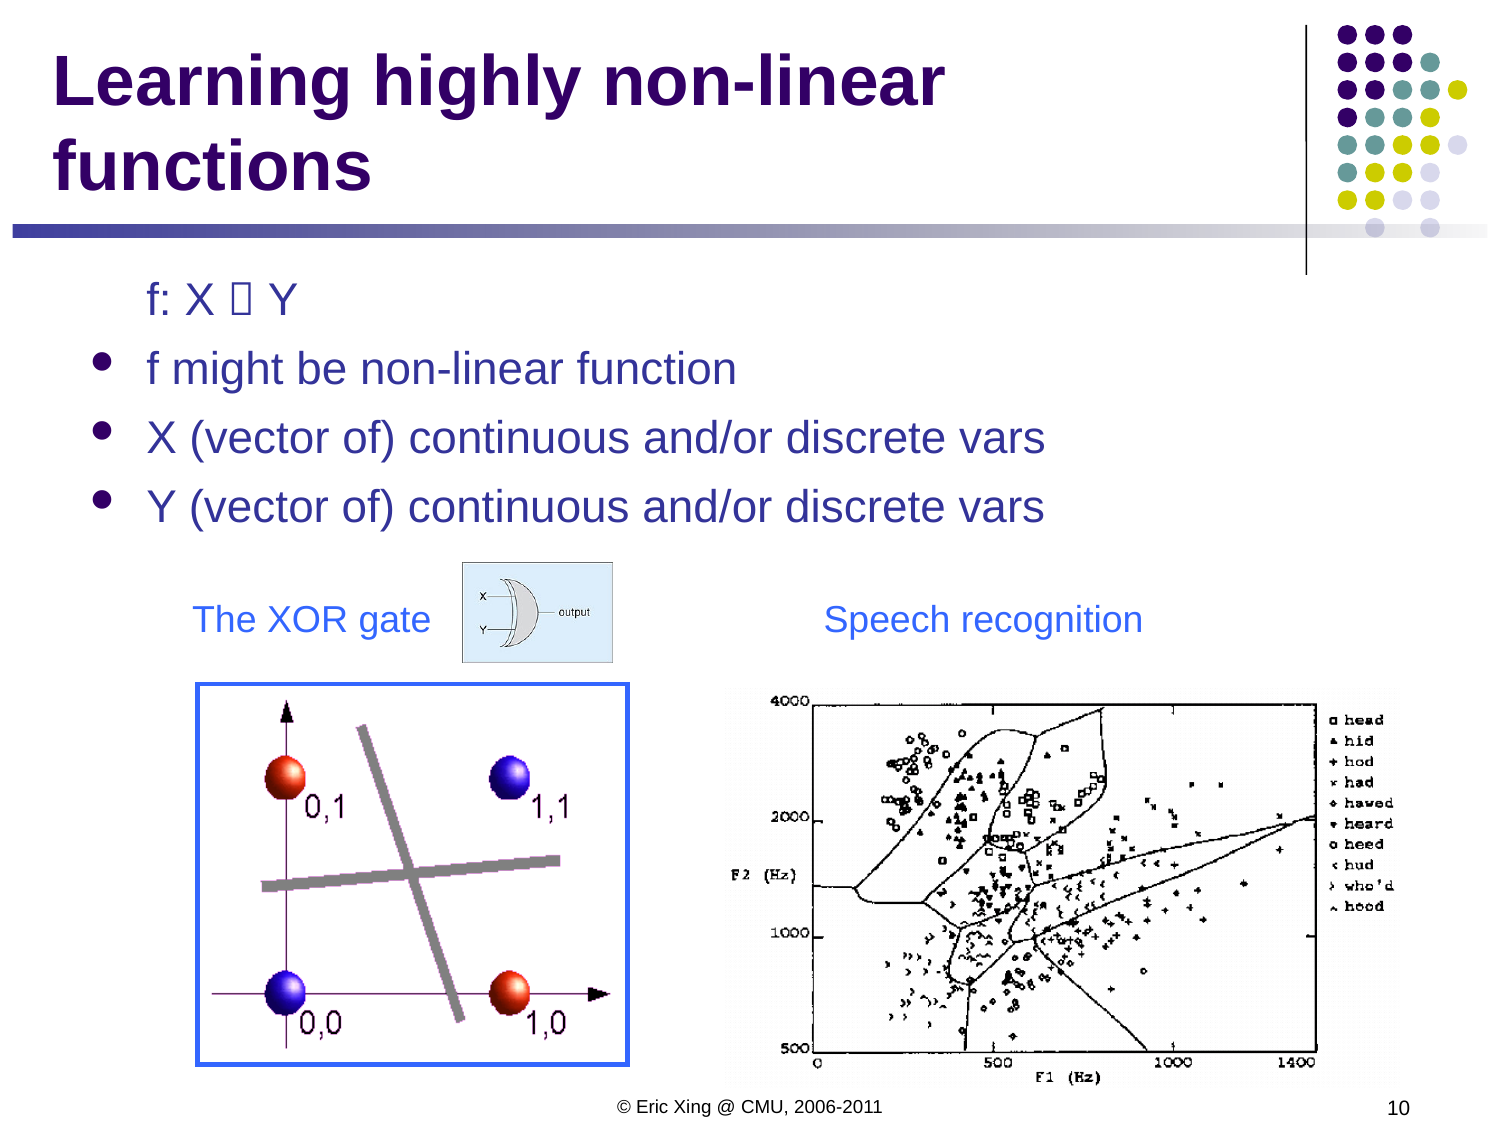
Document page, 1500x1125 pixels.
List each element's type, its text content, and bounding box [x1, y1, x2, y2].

text_box Speech recognition [808, 587, 1159, 648]
slide_number 10 [1074, 1087, 1426, 1125]
footer © Eric Xing @ CMU, 2006-2011 [512, 1087, 988, 1125]
picture [199, 686, 626, 1063]
picture [724, 687, 1401, 1088]
list f: X  Y f might be non-linear function X (vector of) continuous and/or discrete vars Y (vector of) continuous and/or discrete vars [74, 262, 1426, 987]
text_box The XOR gate [177, 587, 447, 648]
picture [462, 562, 613, 663]
title Learning highly non-linear functions [37, 24, 1276, 213]
